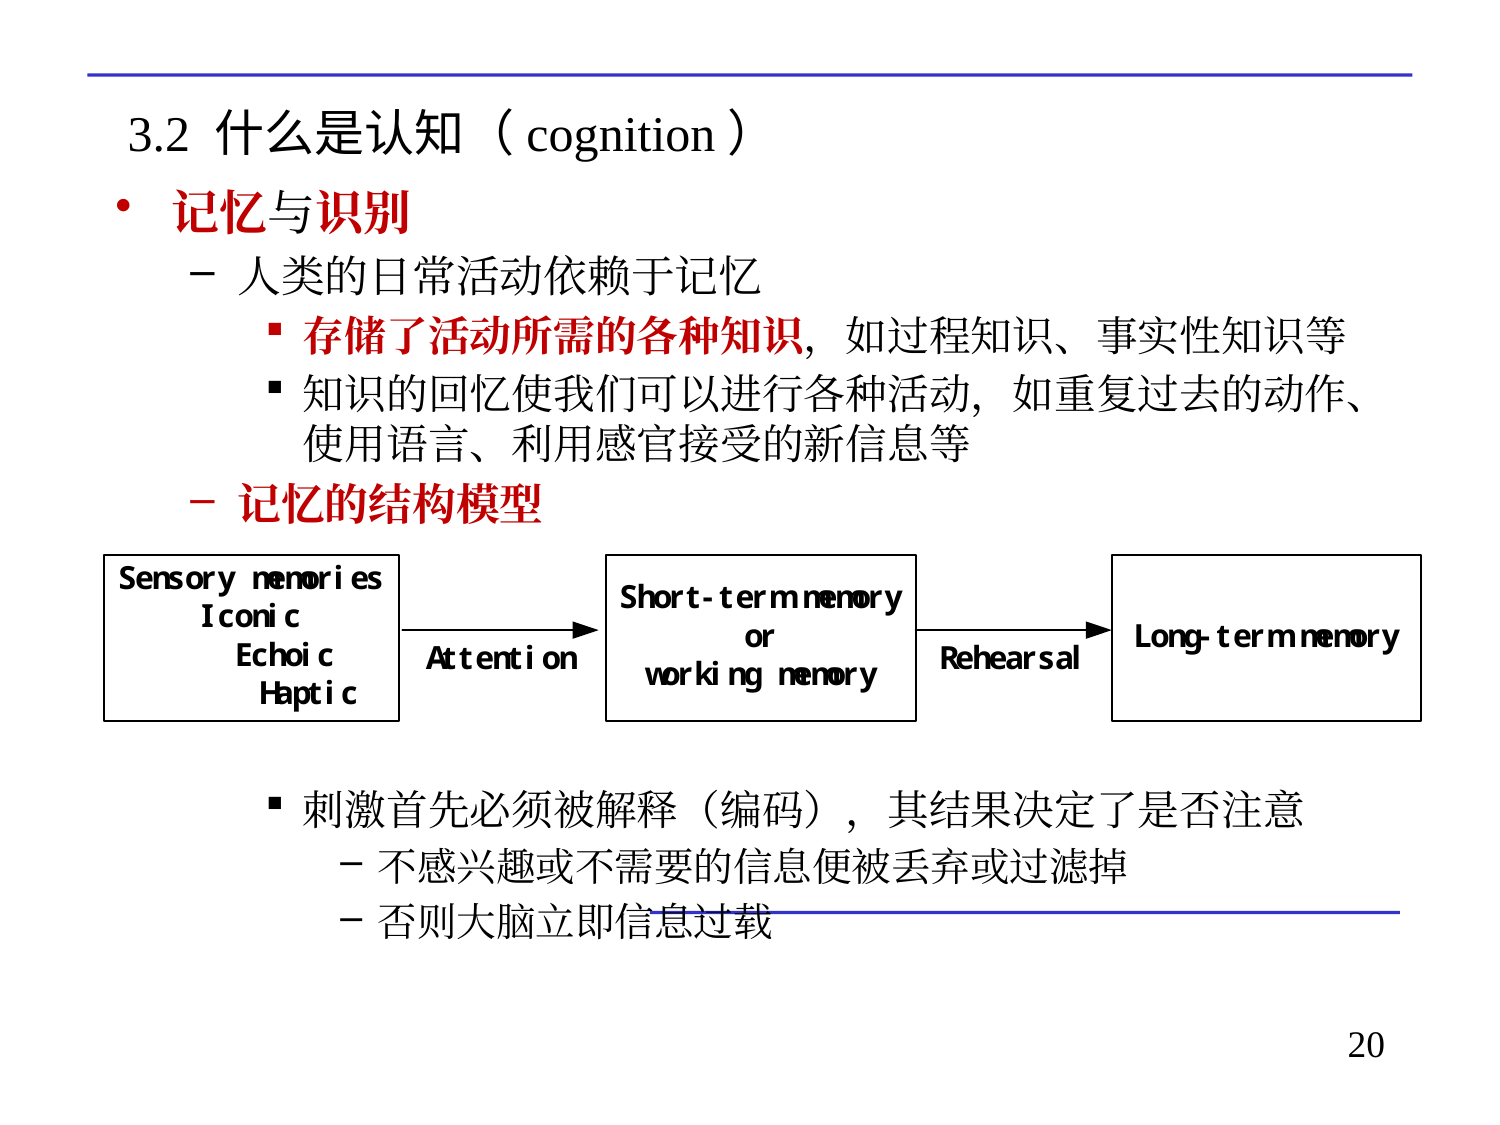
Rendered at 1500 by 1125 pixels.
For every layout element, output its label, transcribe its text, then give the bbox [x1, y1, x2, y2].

title 3.2 什么是认知（cognition） [112, 87, 1388, 174]
list 记忆与识别 人类的日常活动依赖于记忆 存储了活动所需的各种知识，如过程知识、事实性知识等 知识的回忆使我们可以进行各种活动，如重复过去的动作、使用语言、利用感官接受的新信息等 记忆的结构模型 刺激首先必须被解释（编码），其结果决定了是否注意 不感兴趣或不需要的信息便被丢弃或过滤掉 否则大脑立即信息过载 [100, 174, 1388, 549]
slide_number 20 [1087, 1012, 1401, 1088]
list 记忆与识别 人类的日常活动依赖于记忆 存储了活动所需的各种知识，如过程知识、事实性知识等 知识的回忆使我们可以进行各种活动，如重复过去的动作、使用语言、利用感官接受的新信息等 记忆的结构模型 刺激首先必须被解释（编码），其结果决定了是否注意 不感兴趣或不需要的信息便被丢弃或过滤掉 否则大脑立即信息过载 [100, 732, 1388, 929]
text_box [100, 550, 1426, 725]
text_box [514, 683, 1341, 820]
